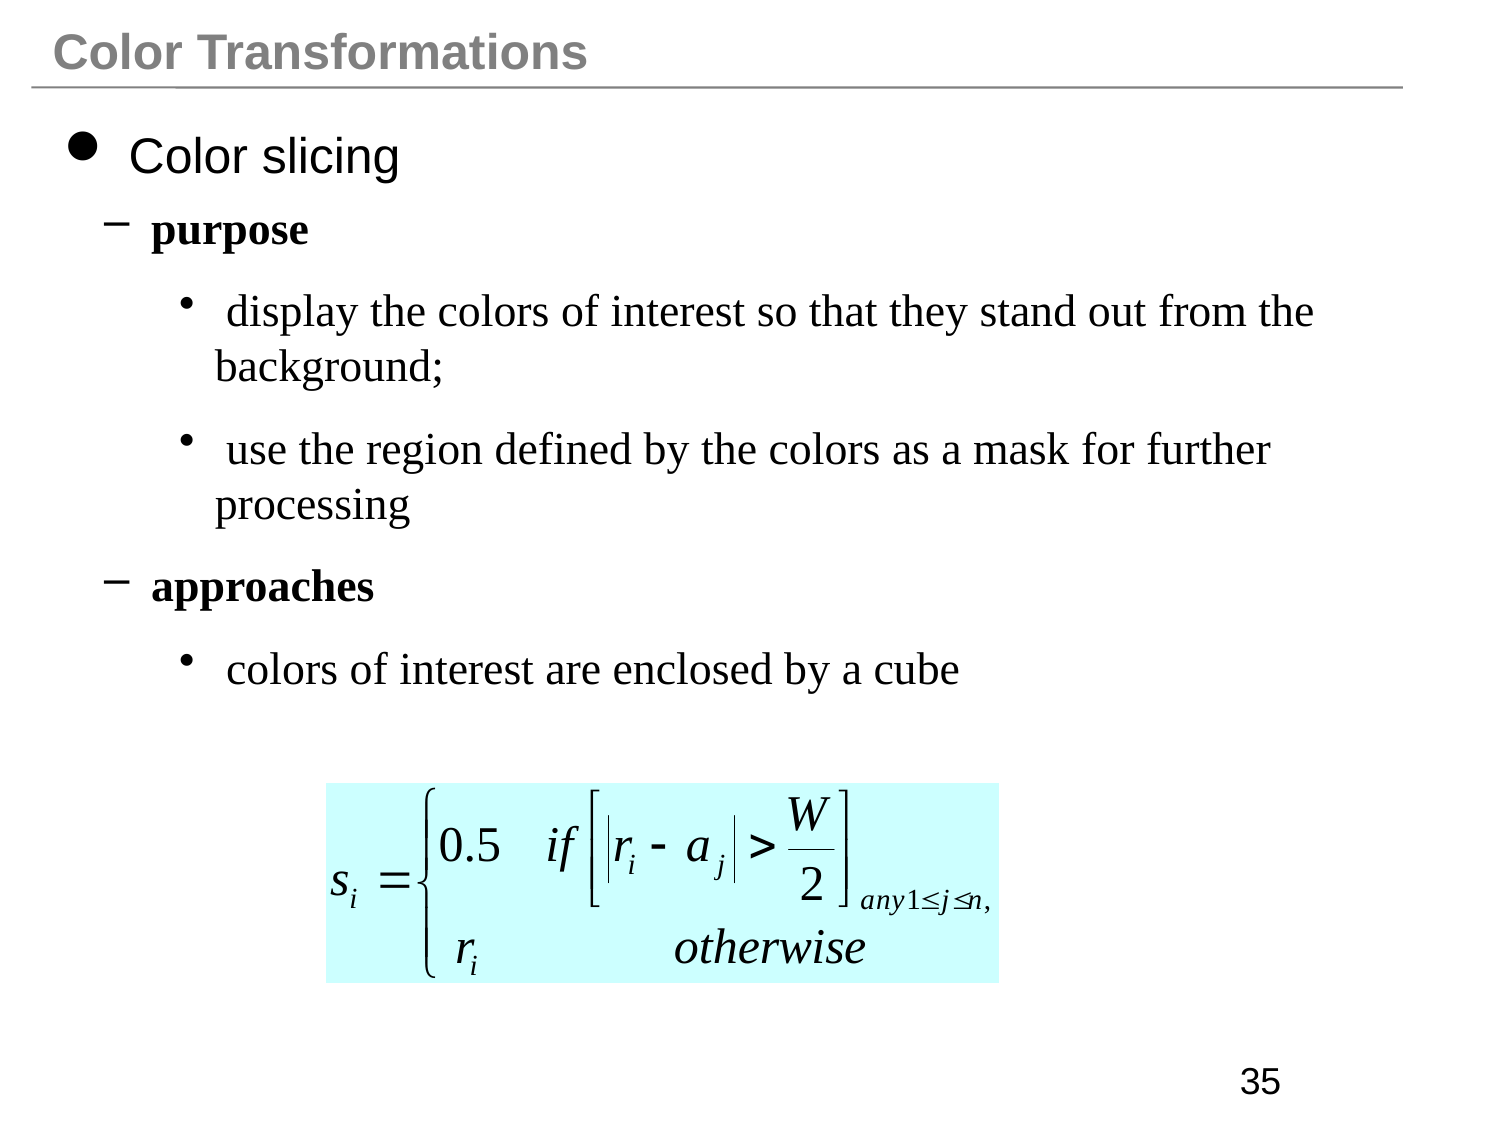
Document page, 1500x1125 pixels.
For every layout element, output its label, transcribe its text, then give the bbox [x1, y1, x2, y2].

text_box Color slicing purpose display the colors of interest so that they stand out from the background; use the region defined by the colors as a mask for further processing approaches colors of interest are enclosed by a cube [49, 112, 1400, 1050]
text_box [325, 783, 1000, 984]
title Color Transformations [37, 12, 1313, 87]
text_box 35 [1224, 1049, 1400, 1110]
